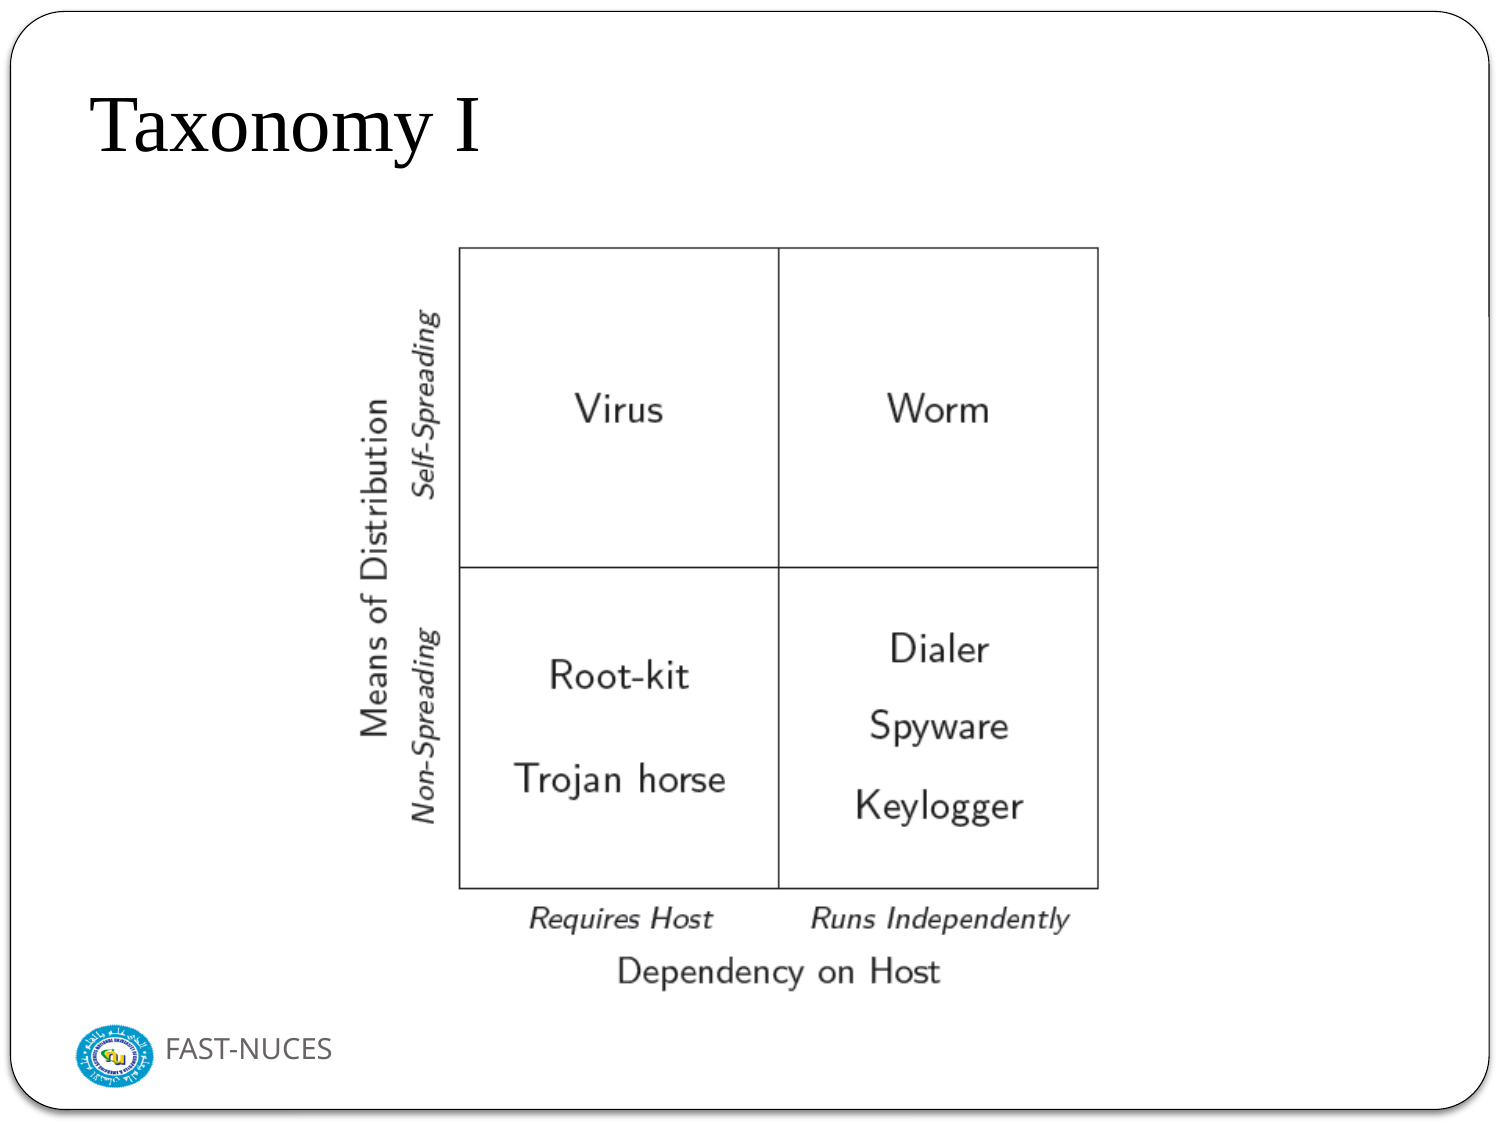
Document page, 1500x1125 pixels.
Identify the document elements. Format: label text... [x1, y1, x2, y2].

footer FAST-NUCES [150, 1012, 800, 1088]
picture [91, 1038, 138, 1075]
picture [123, 1060, 154, 1088]
picture [337, 224, 1110, 993]
title Taxonomy I [75, 62, 1350, 183]
picture [74, 1024, 154, 1088]
